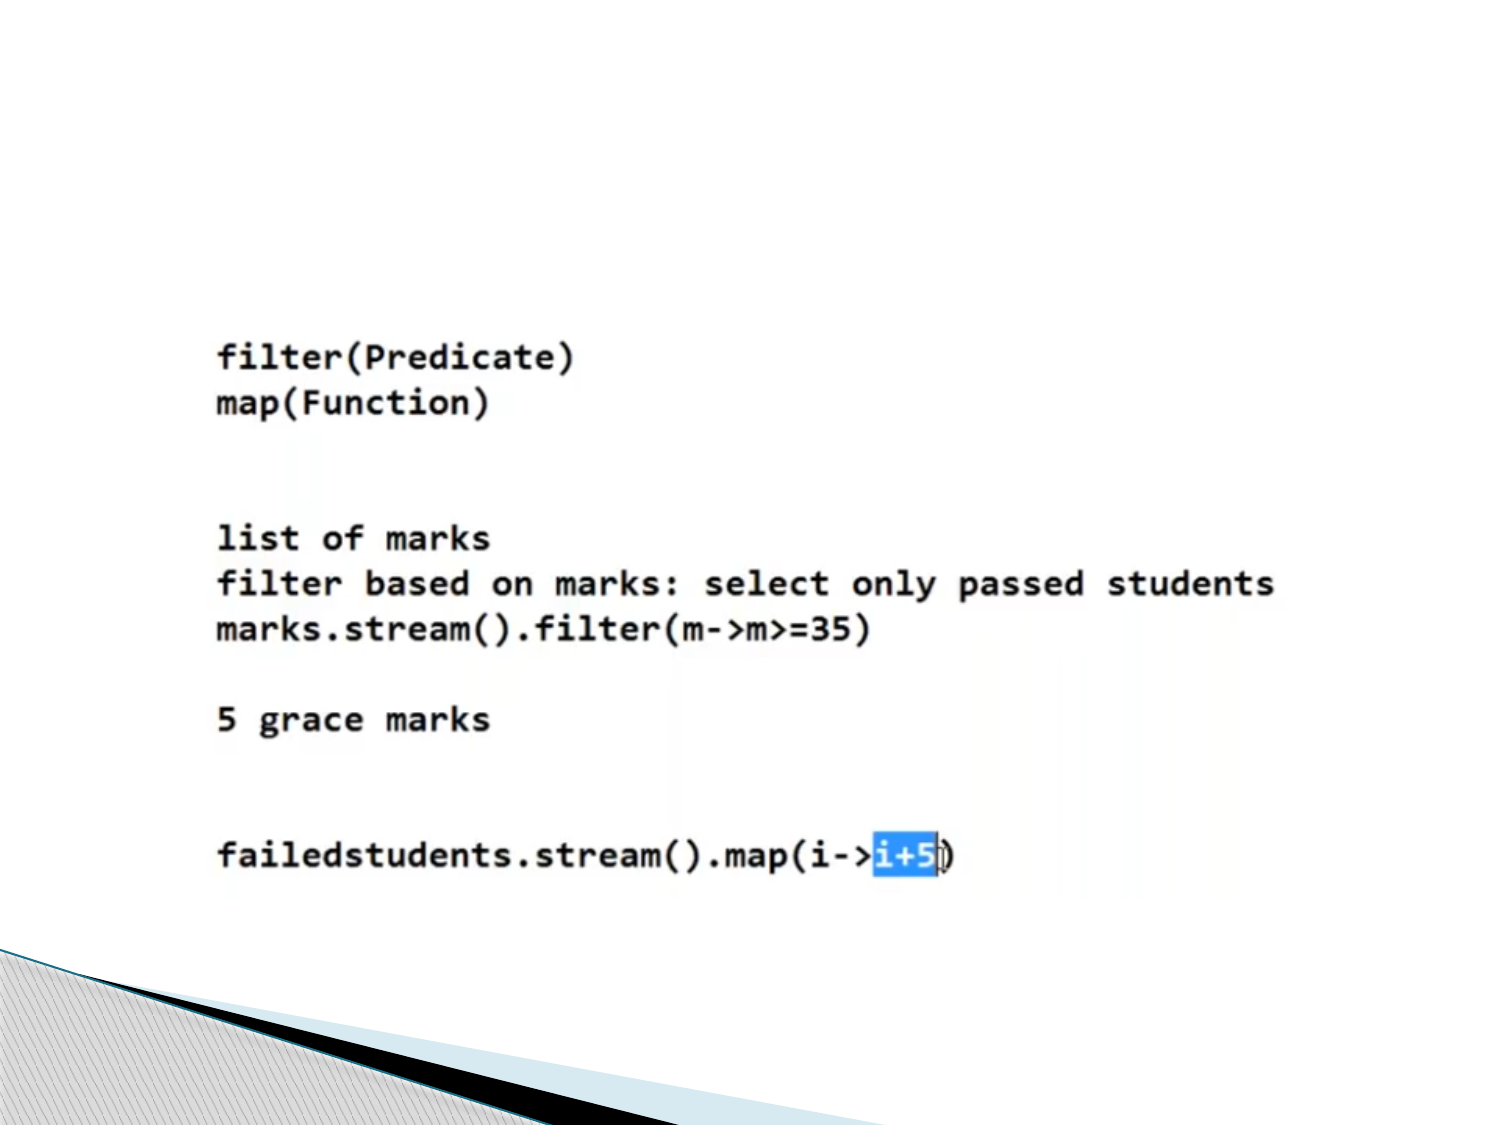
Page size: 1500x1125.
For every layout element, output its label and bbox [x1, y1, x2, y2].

list [206, 329, 1294, 899]
